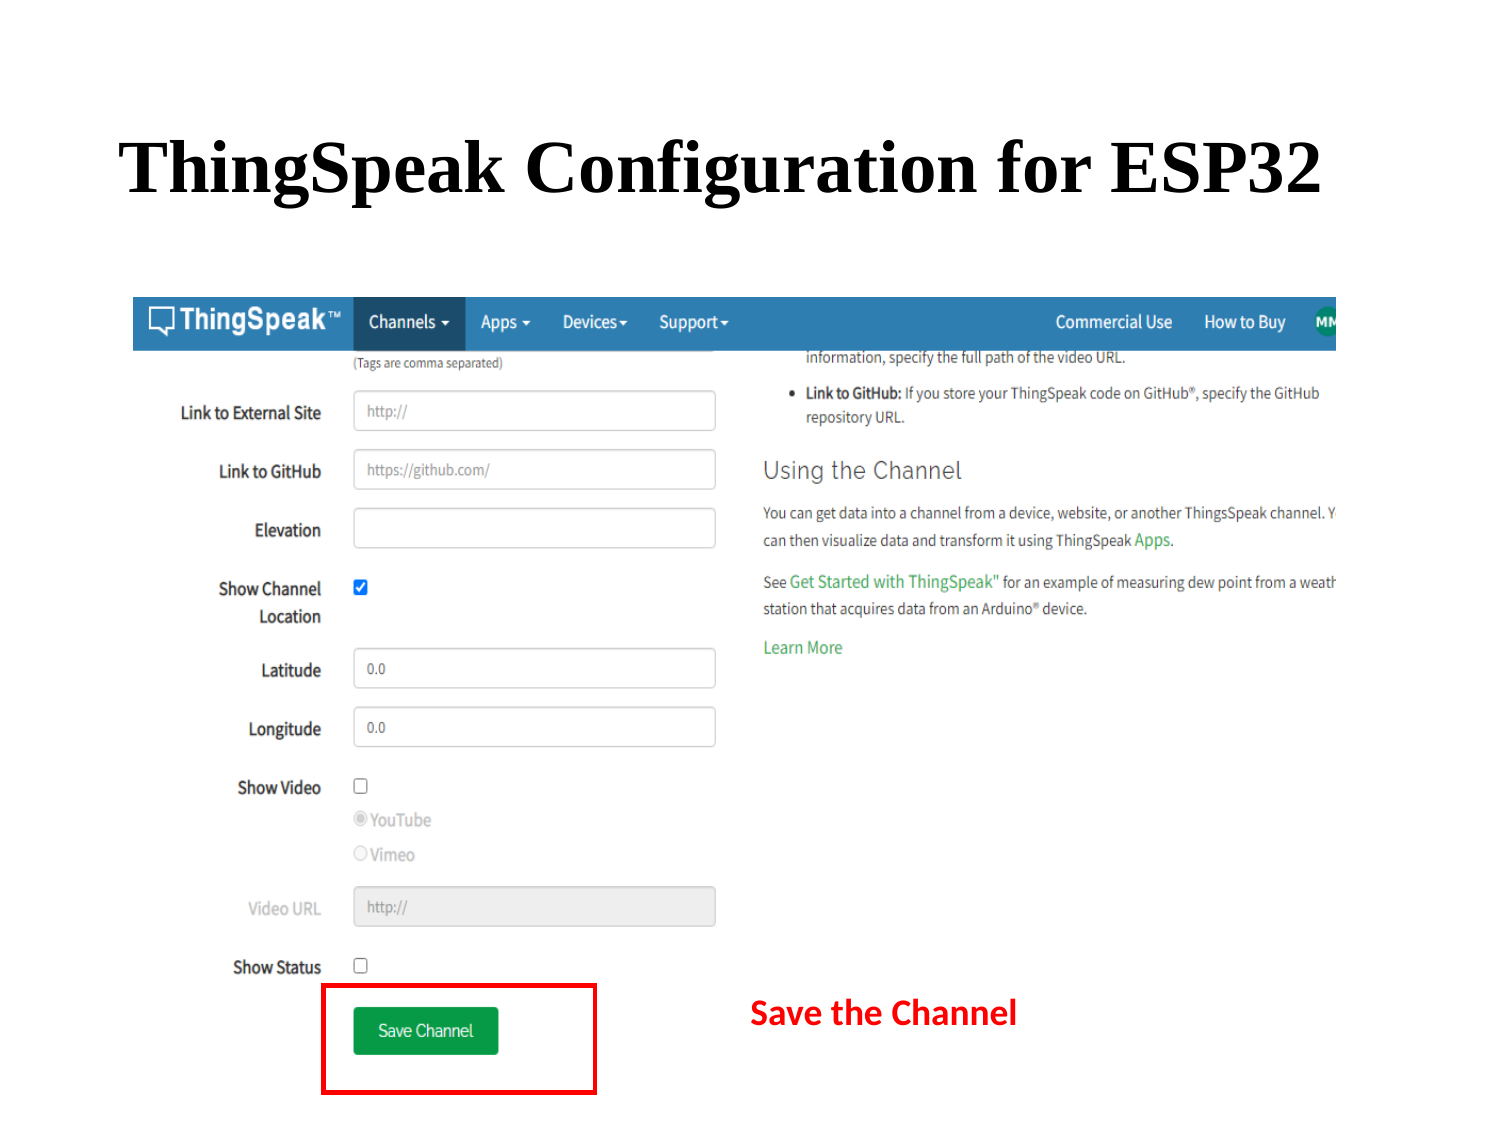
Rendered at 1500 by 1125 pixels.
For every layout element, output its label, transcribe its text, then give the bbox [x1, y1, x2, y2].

text_box [323, 1061, 596, 1094]
picture [133, 297, 1336, 1061]
title ThingSpeak Configuration for ESP32 [103, 59, 1397, 278]
